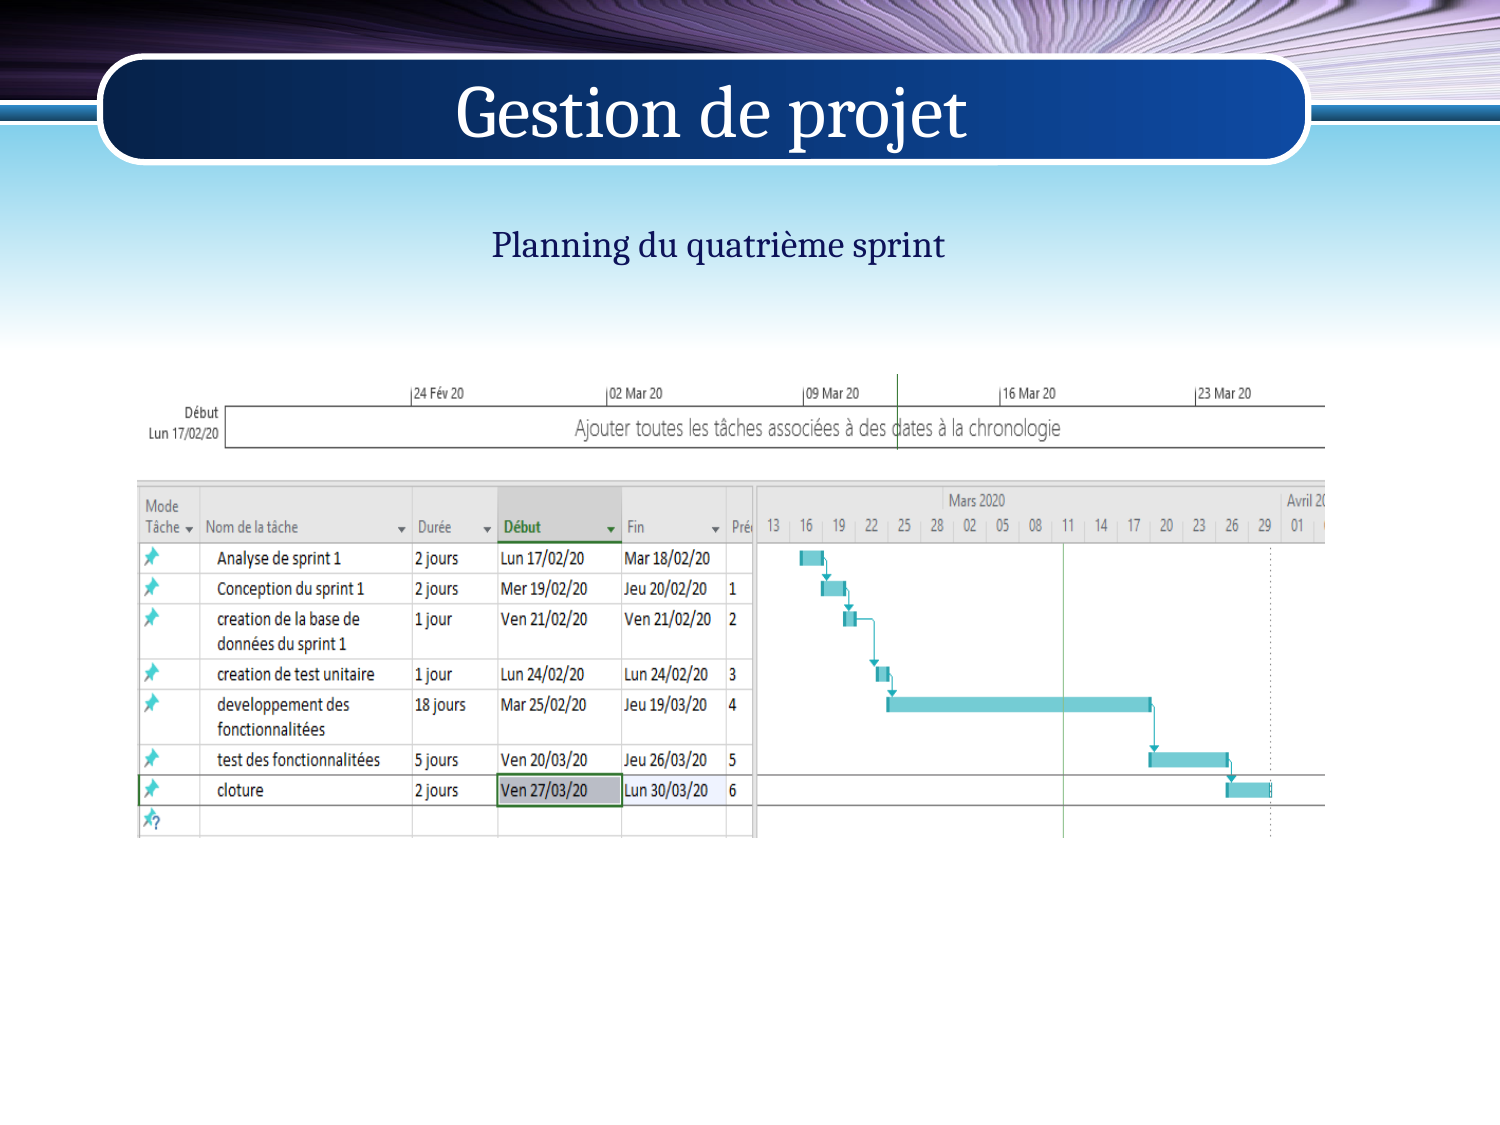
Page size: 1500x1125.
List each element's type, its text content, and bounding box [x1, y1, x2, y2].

picture [137, 374, 1326, 838]
text_box Planning du quatrième sprint [112, 212, 1325, 273]
picture [0, 0, 1500, 100]
title Gestion de projet [137, 61, 1288, 155]
